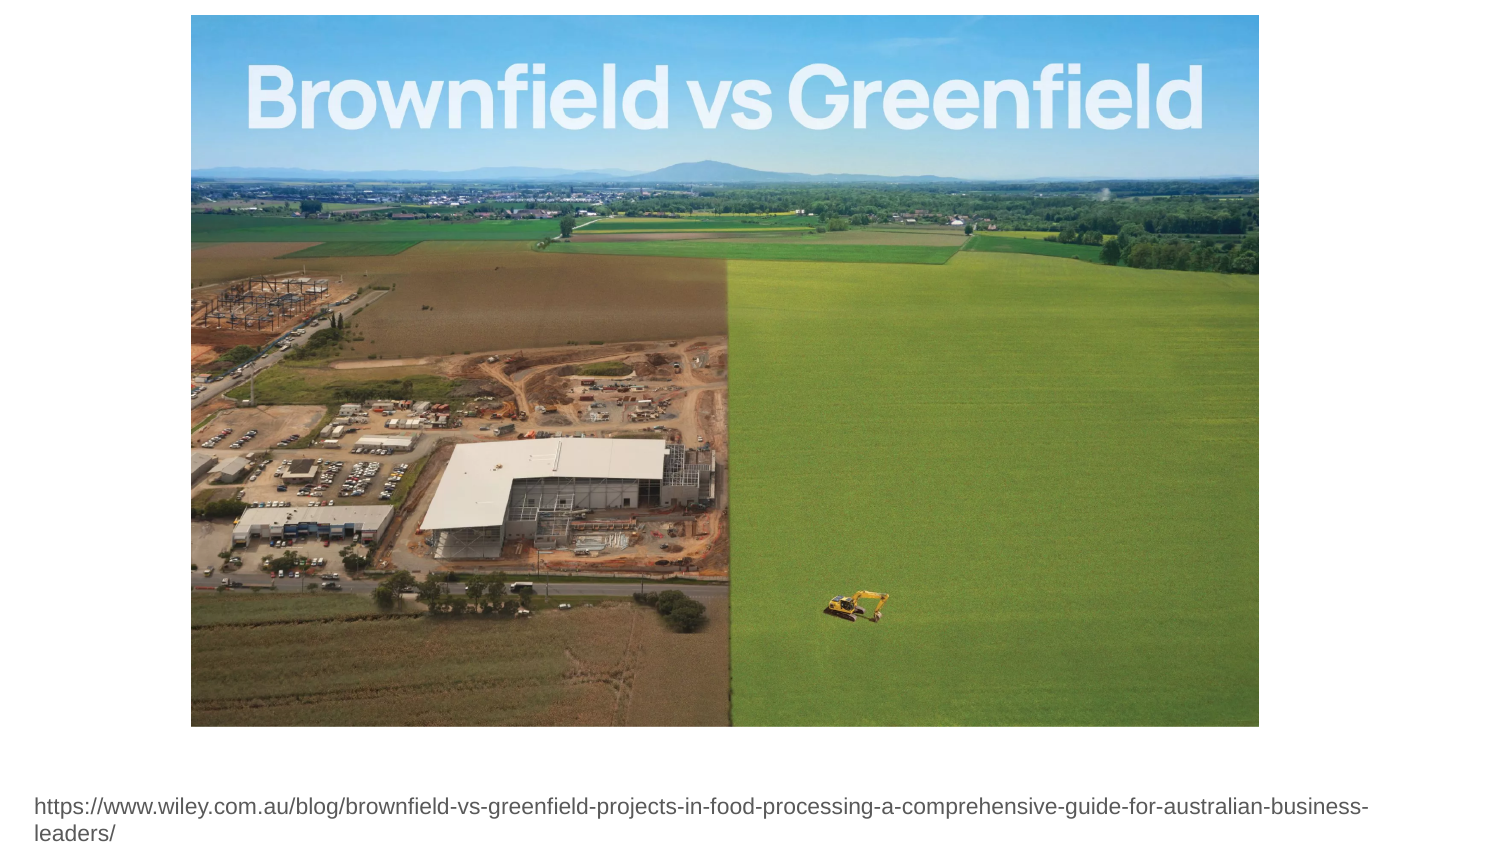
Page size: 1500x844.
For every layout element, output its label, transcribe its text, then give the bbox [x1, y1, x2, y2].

text_box https://www.wiley.com.au/blog/brownfield-vs-greenfield-projects-in-food-processing-a-comprehensive-guide-for-australian-business-leaders/ [19, 776, 1465, 844]
picture [191, 15, 1259, 728]
